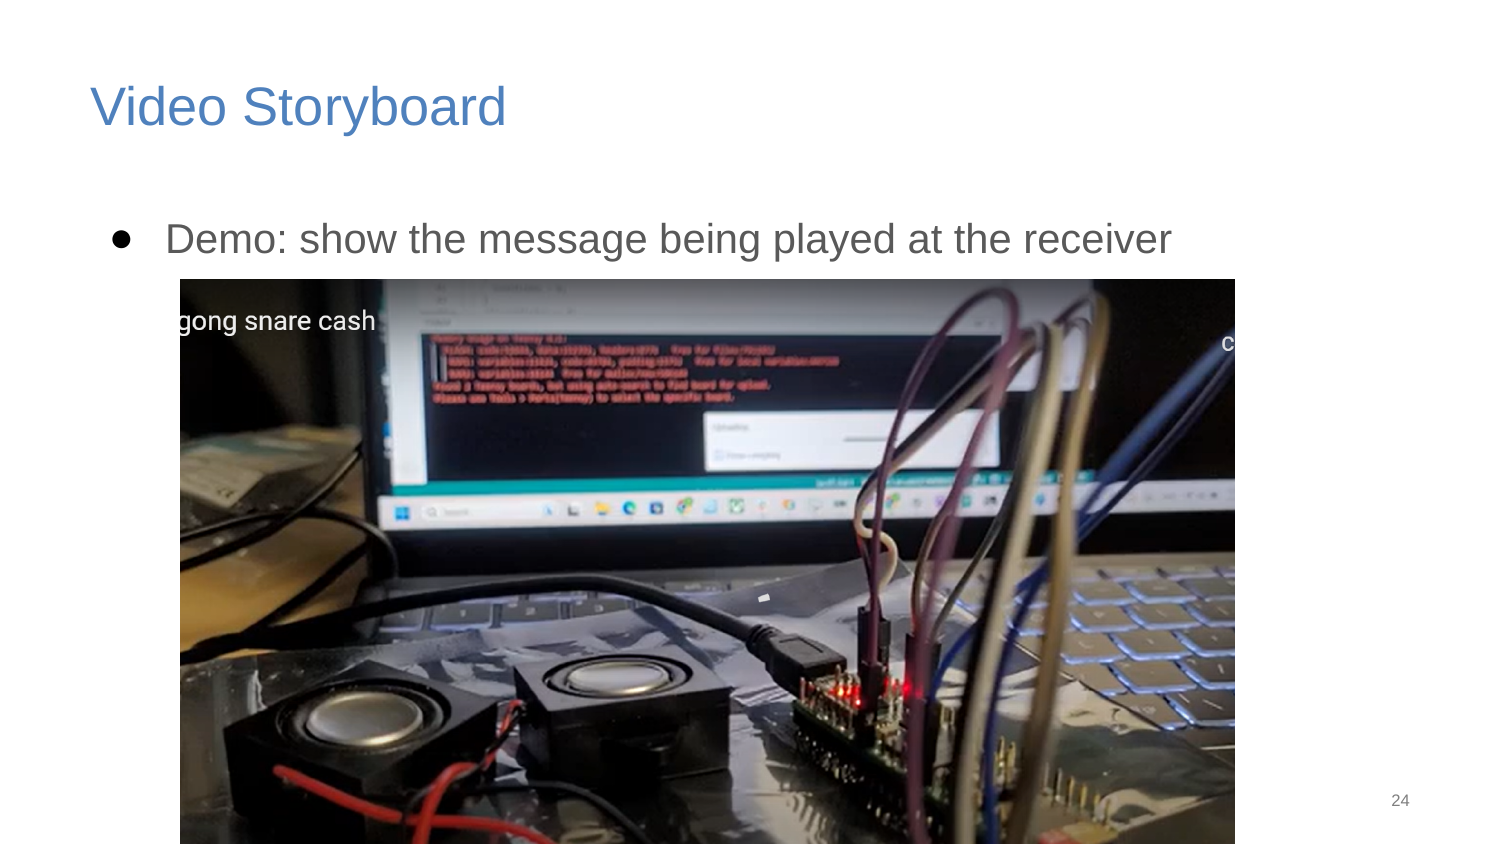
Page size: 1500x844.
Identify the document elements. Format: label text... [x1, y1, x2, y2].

picture [179, 278, 1235, 844]
list Demo: show the message being played at the receiver [75, 196, 1472, 754]
slide_number ‹#› [1238, 782, 1425, 827]
title Video Storyboard [75, 33, 1425, 175]
